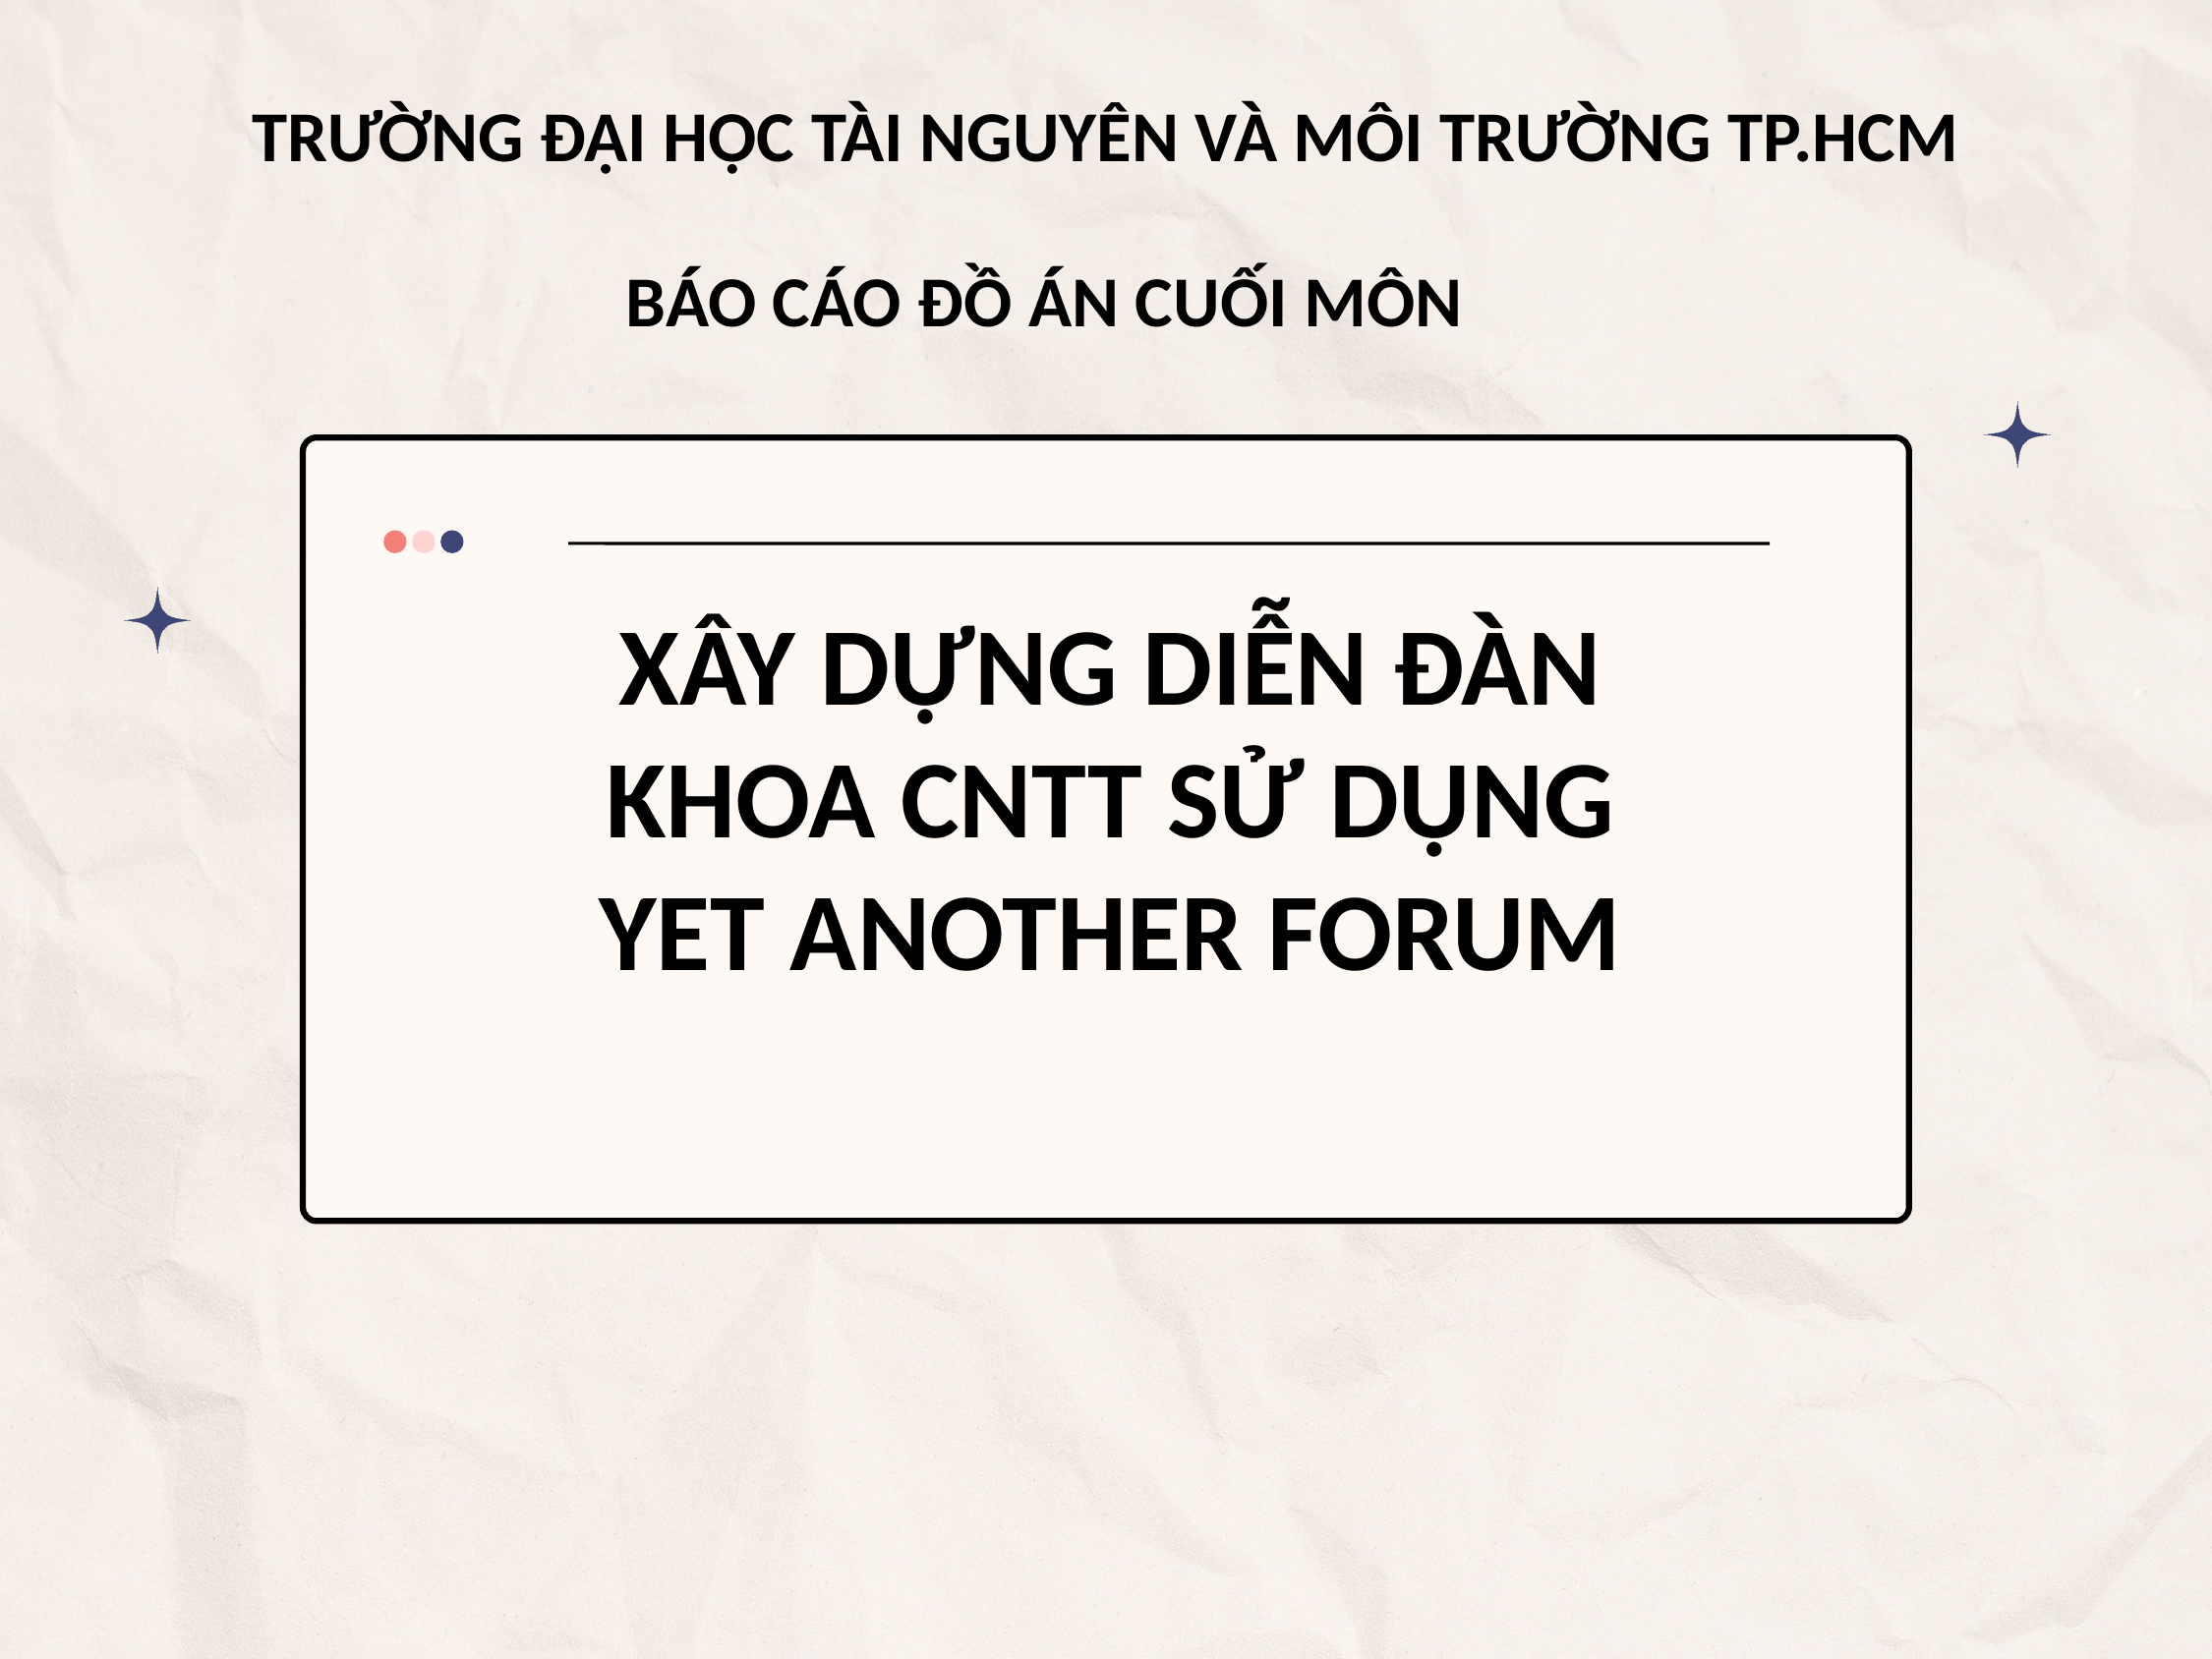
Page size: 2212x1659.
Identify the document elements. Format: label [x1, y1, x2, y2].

picture [0, 0, 2212, 1659]
text_box [383, 530, 407, 553]
text_box [412, 530, 436, 553]
text_box [303, 437, 1909, 1222]
text_box [440, 530, 464, 553]
